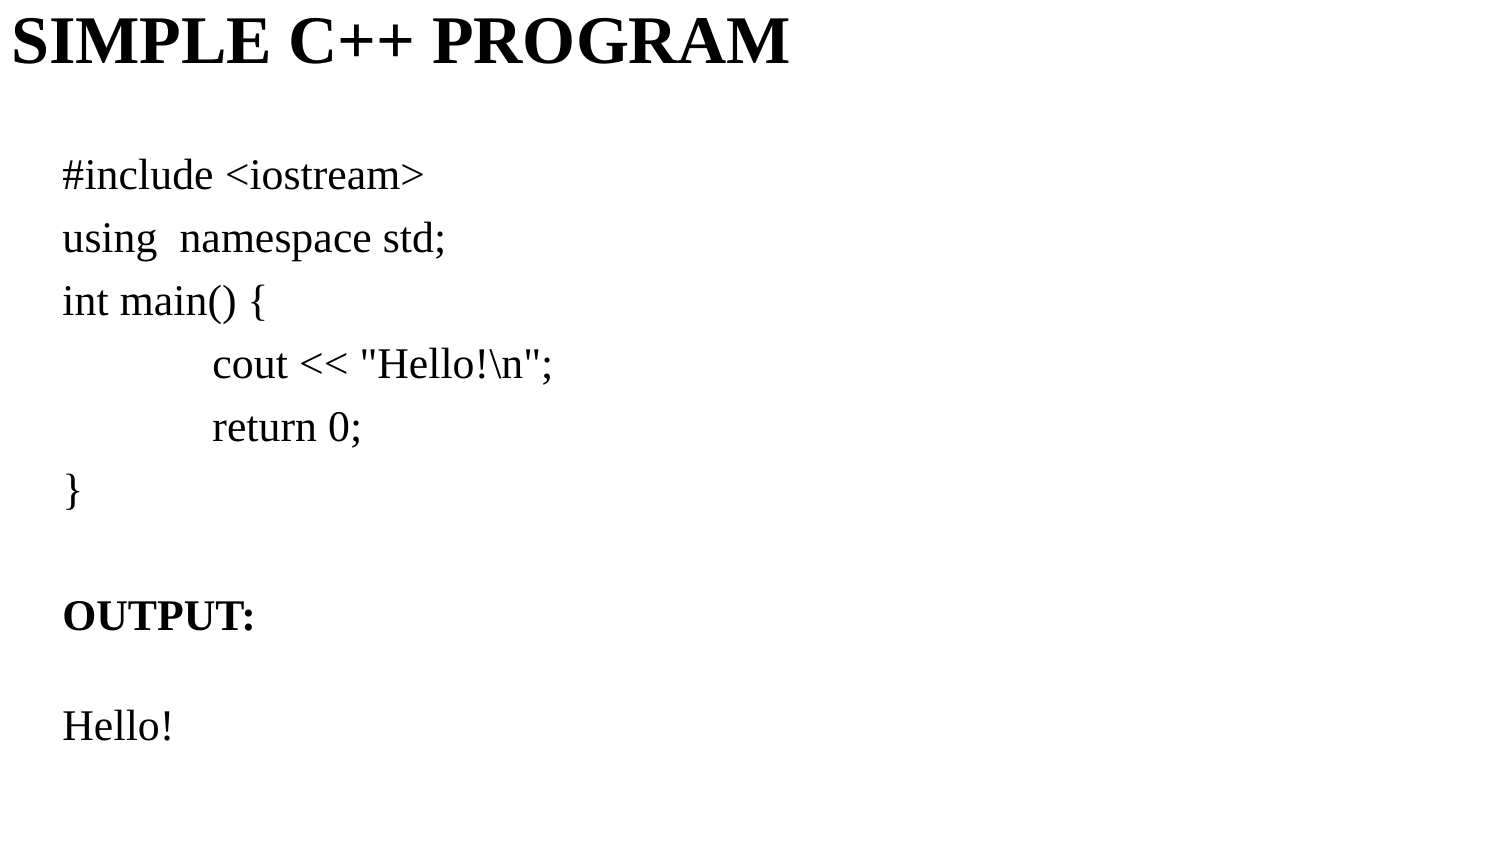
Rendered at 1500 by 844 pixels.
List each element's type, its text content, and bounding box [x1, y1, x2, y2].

list #include <iostream> using namespace std; int main() { cout << "Hello!\n"; return 0; } OUTPUT: Hello! [51, 146, 1401, 765]
title SIMPLE C++ PROGRAM [0, 0, 1294, 84]
